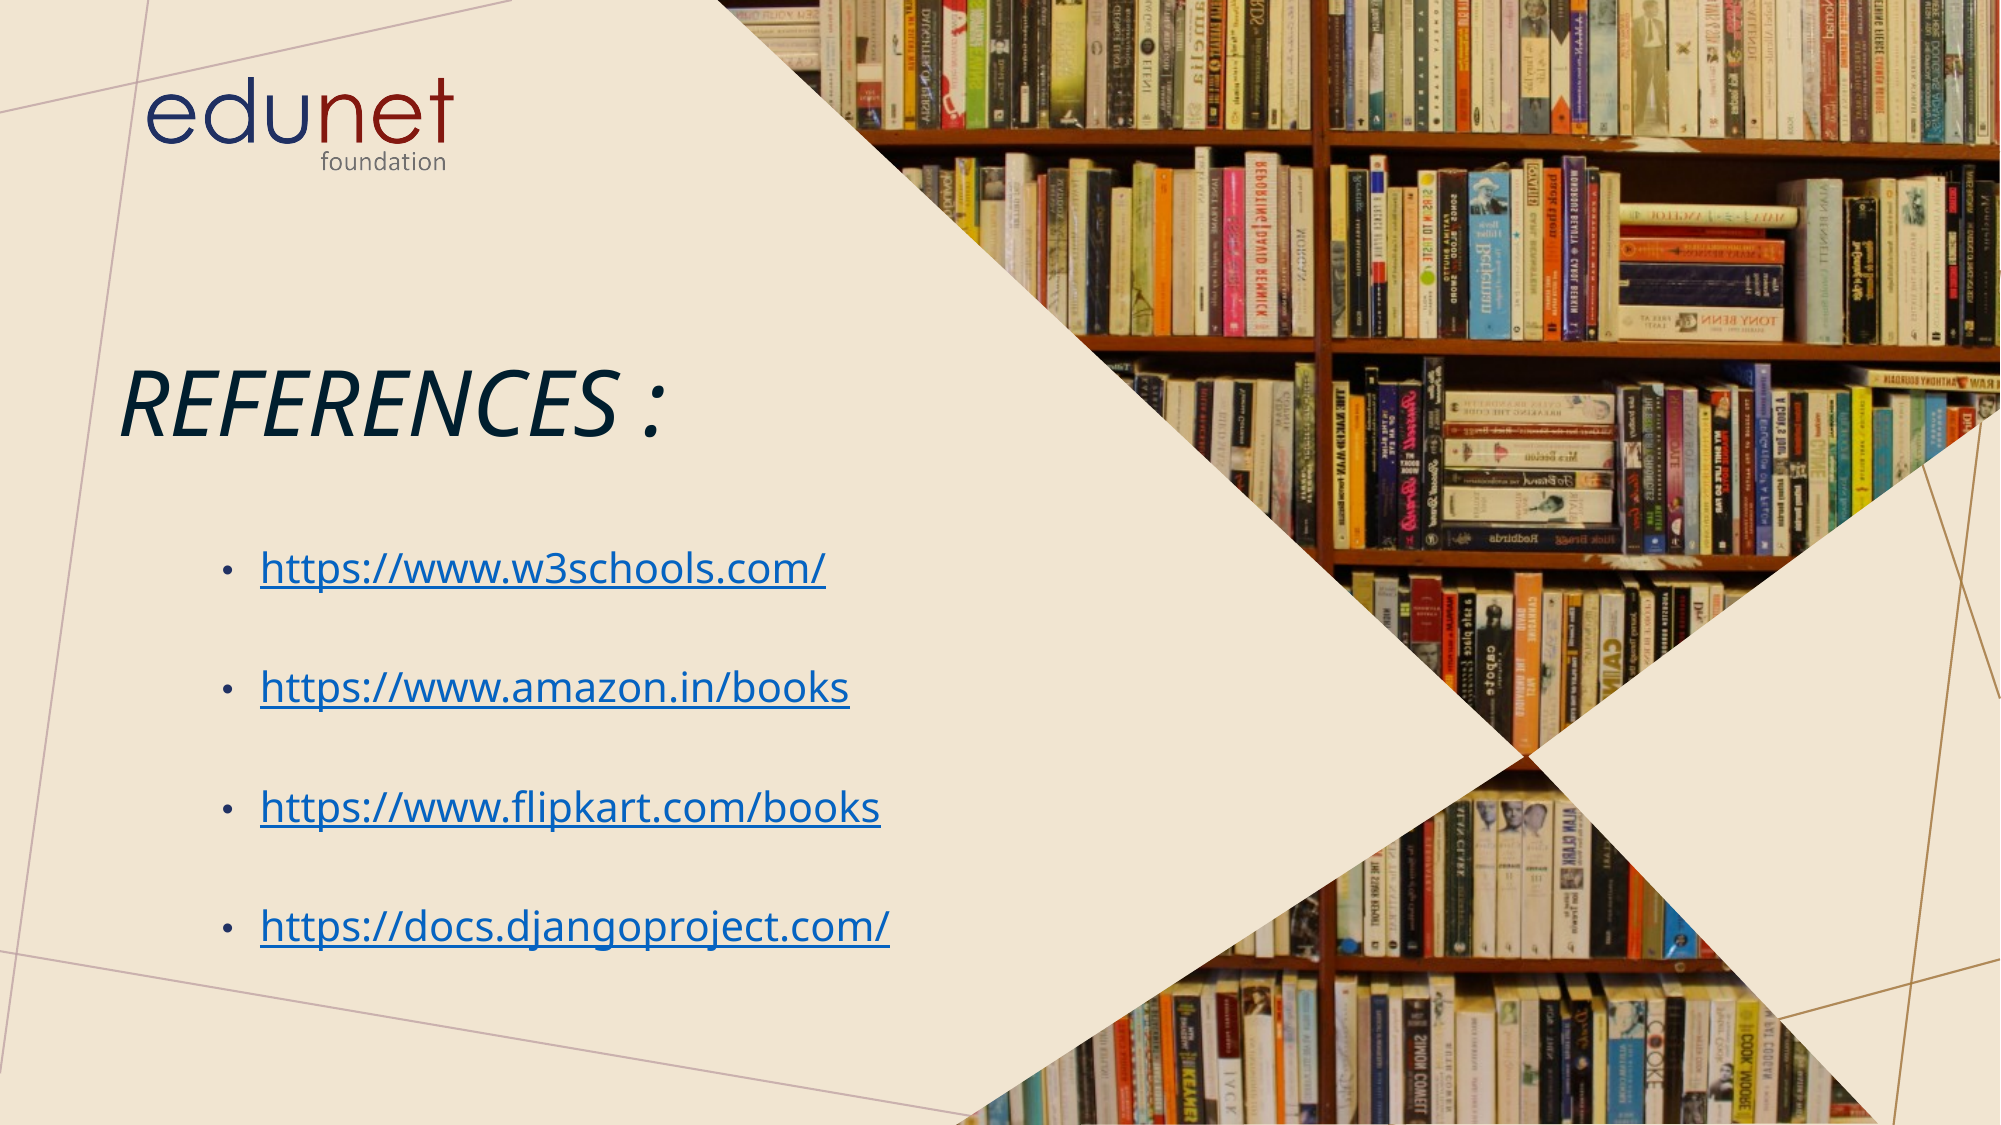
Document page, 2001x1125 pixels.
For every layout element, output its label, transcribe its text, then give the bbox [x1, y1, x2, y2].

picture [717, 0, 2000, 1125]
picture [140, 73, 457, 177]
title References : [102, 317, 717, 464]
list https://www.w3schools.com/ https://www.amazon.in/books https://www.flipkart.com/books https://docs.djangoproject.com/ [206, 476, 717, 915]
